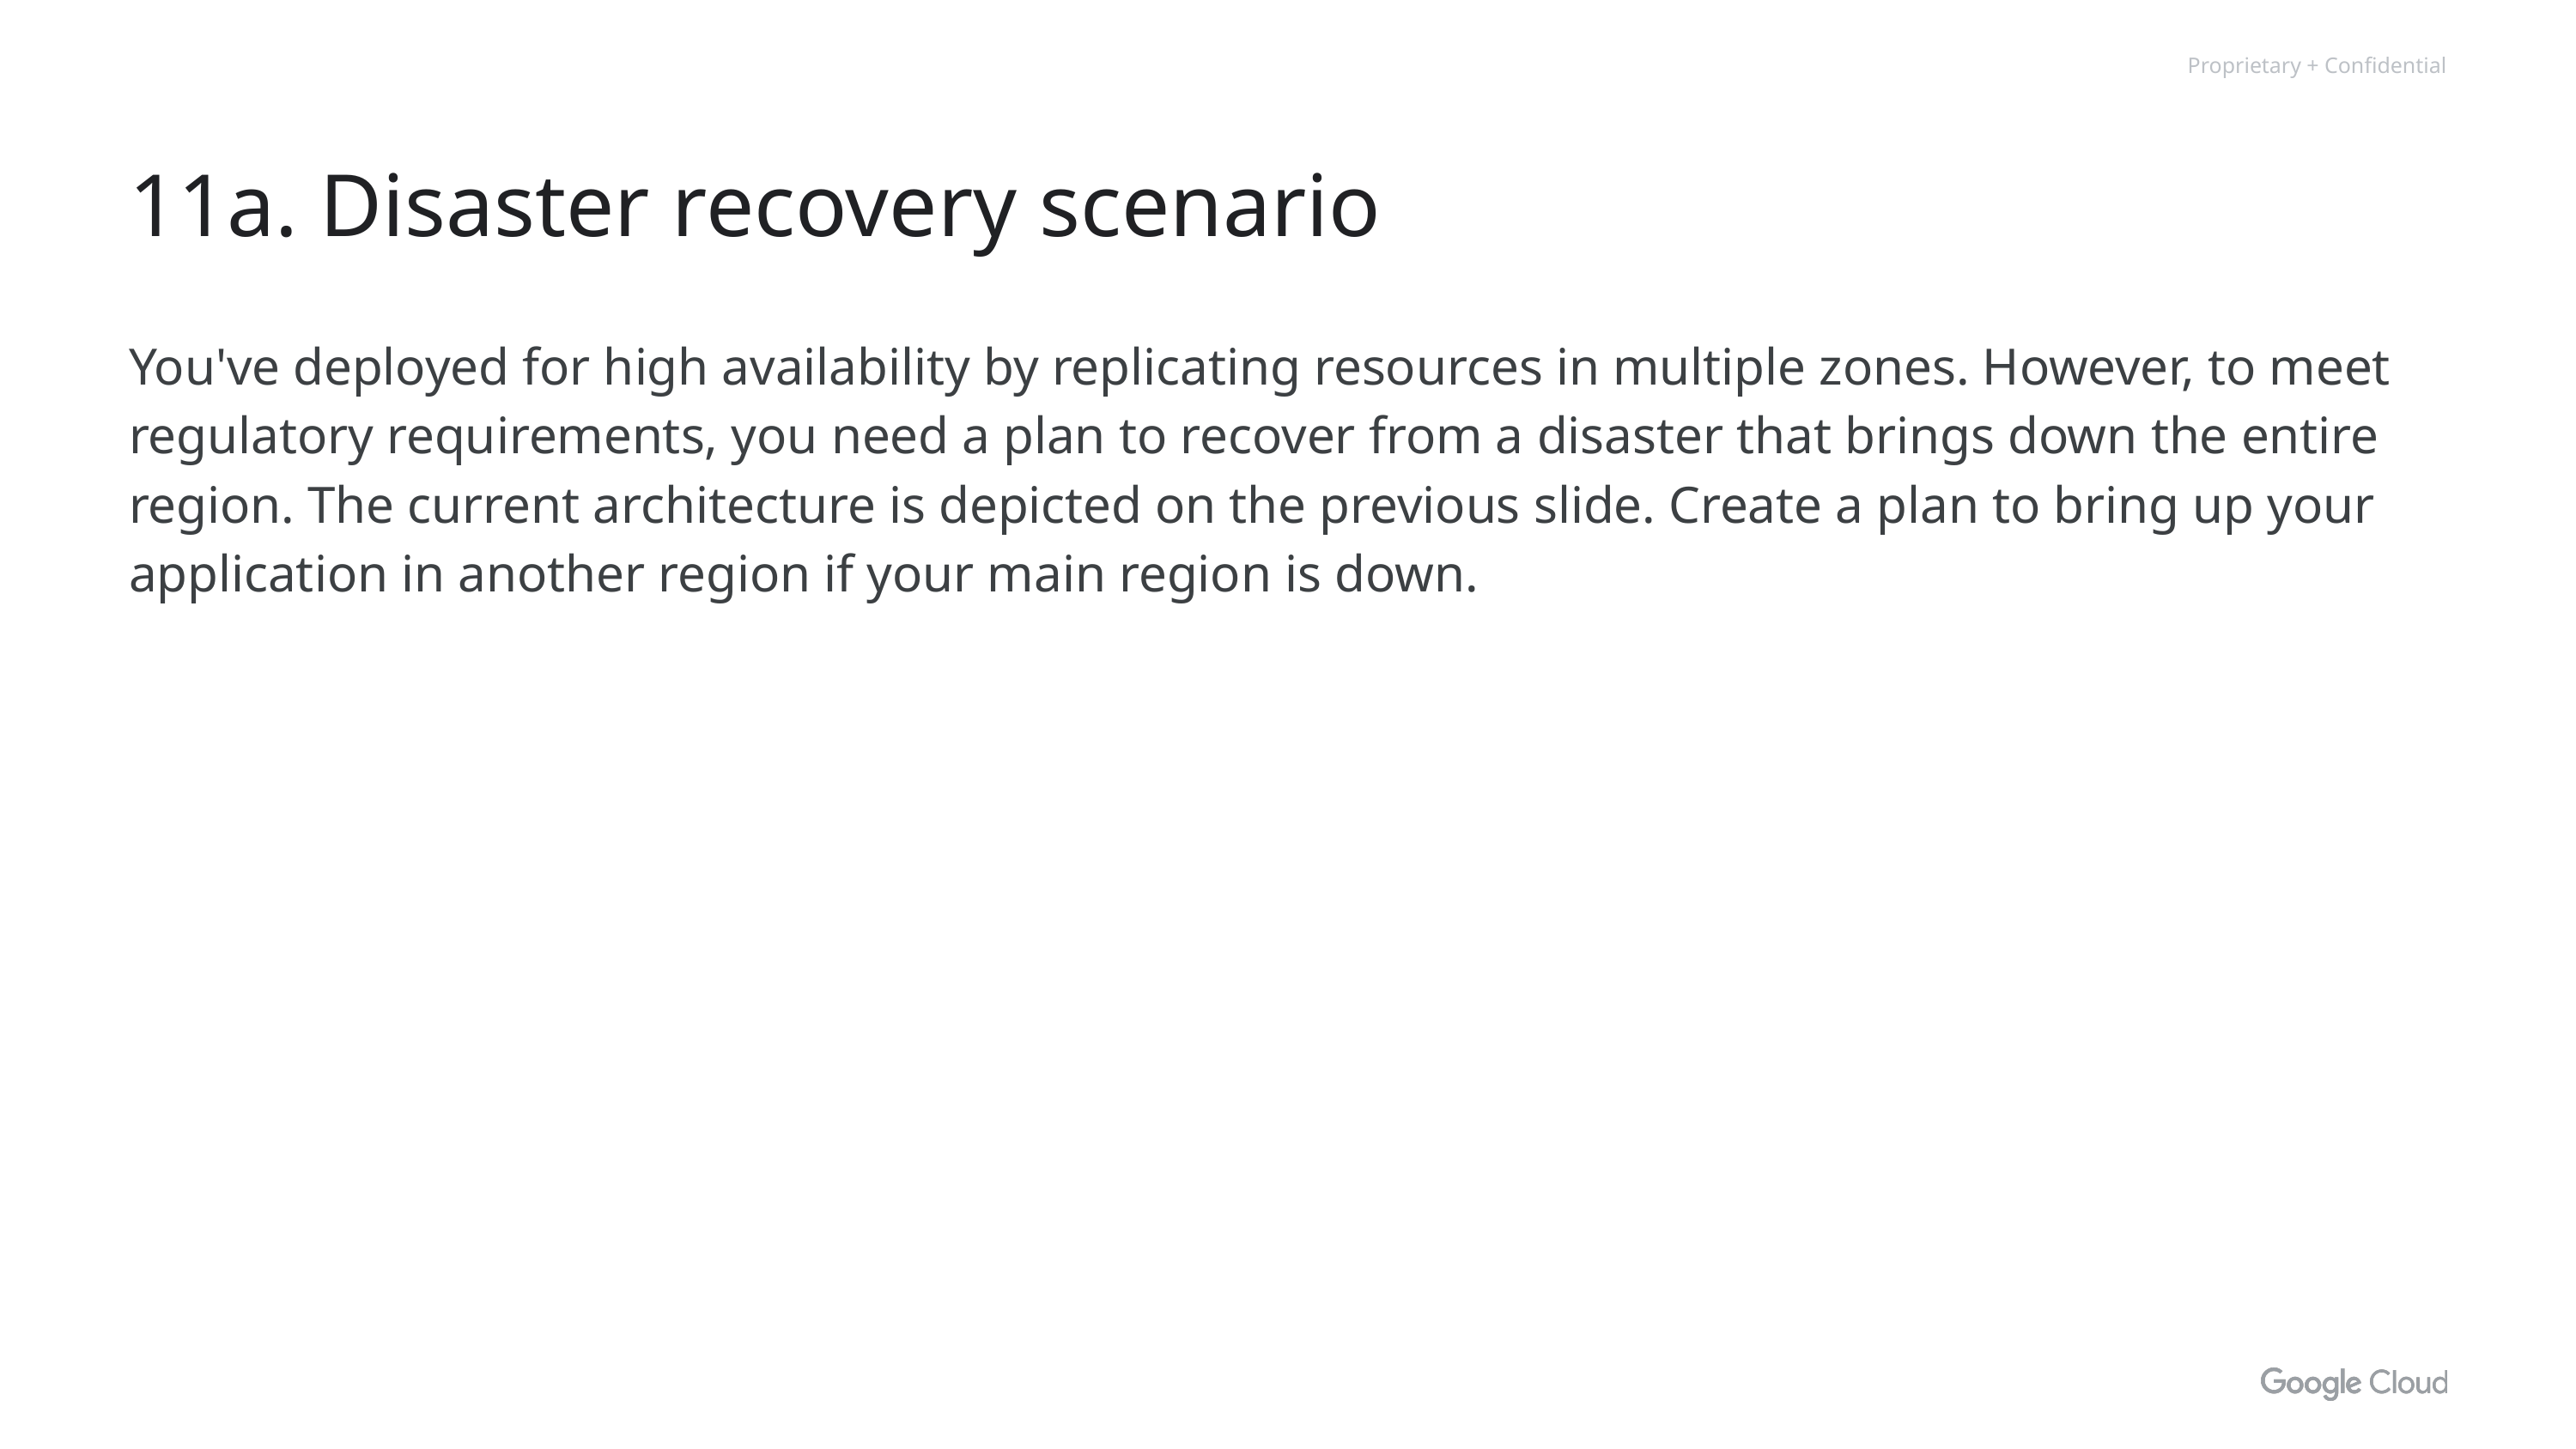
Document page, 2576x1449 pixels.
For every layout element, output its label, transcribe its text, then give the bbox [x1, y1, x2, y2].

picture [2261, 1367, 2447, 1401]
title 11a. Disaster recovery scenario [129, 130, 1667, 325]
list You've deployed for high availability by replicating resources in multiple zones. However, to meet regulatory requirements, you need a plan to recover from a disaster that brings down the entire region. The current architecture is depicted on the previous slide. Create a plan to bring up your application in another region if your main region is down. [129, 325, 2422, 608]
